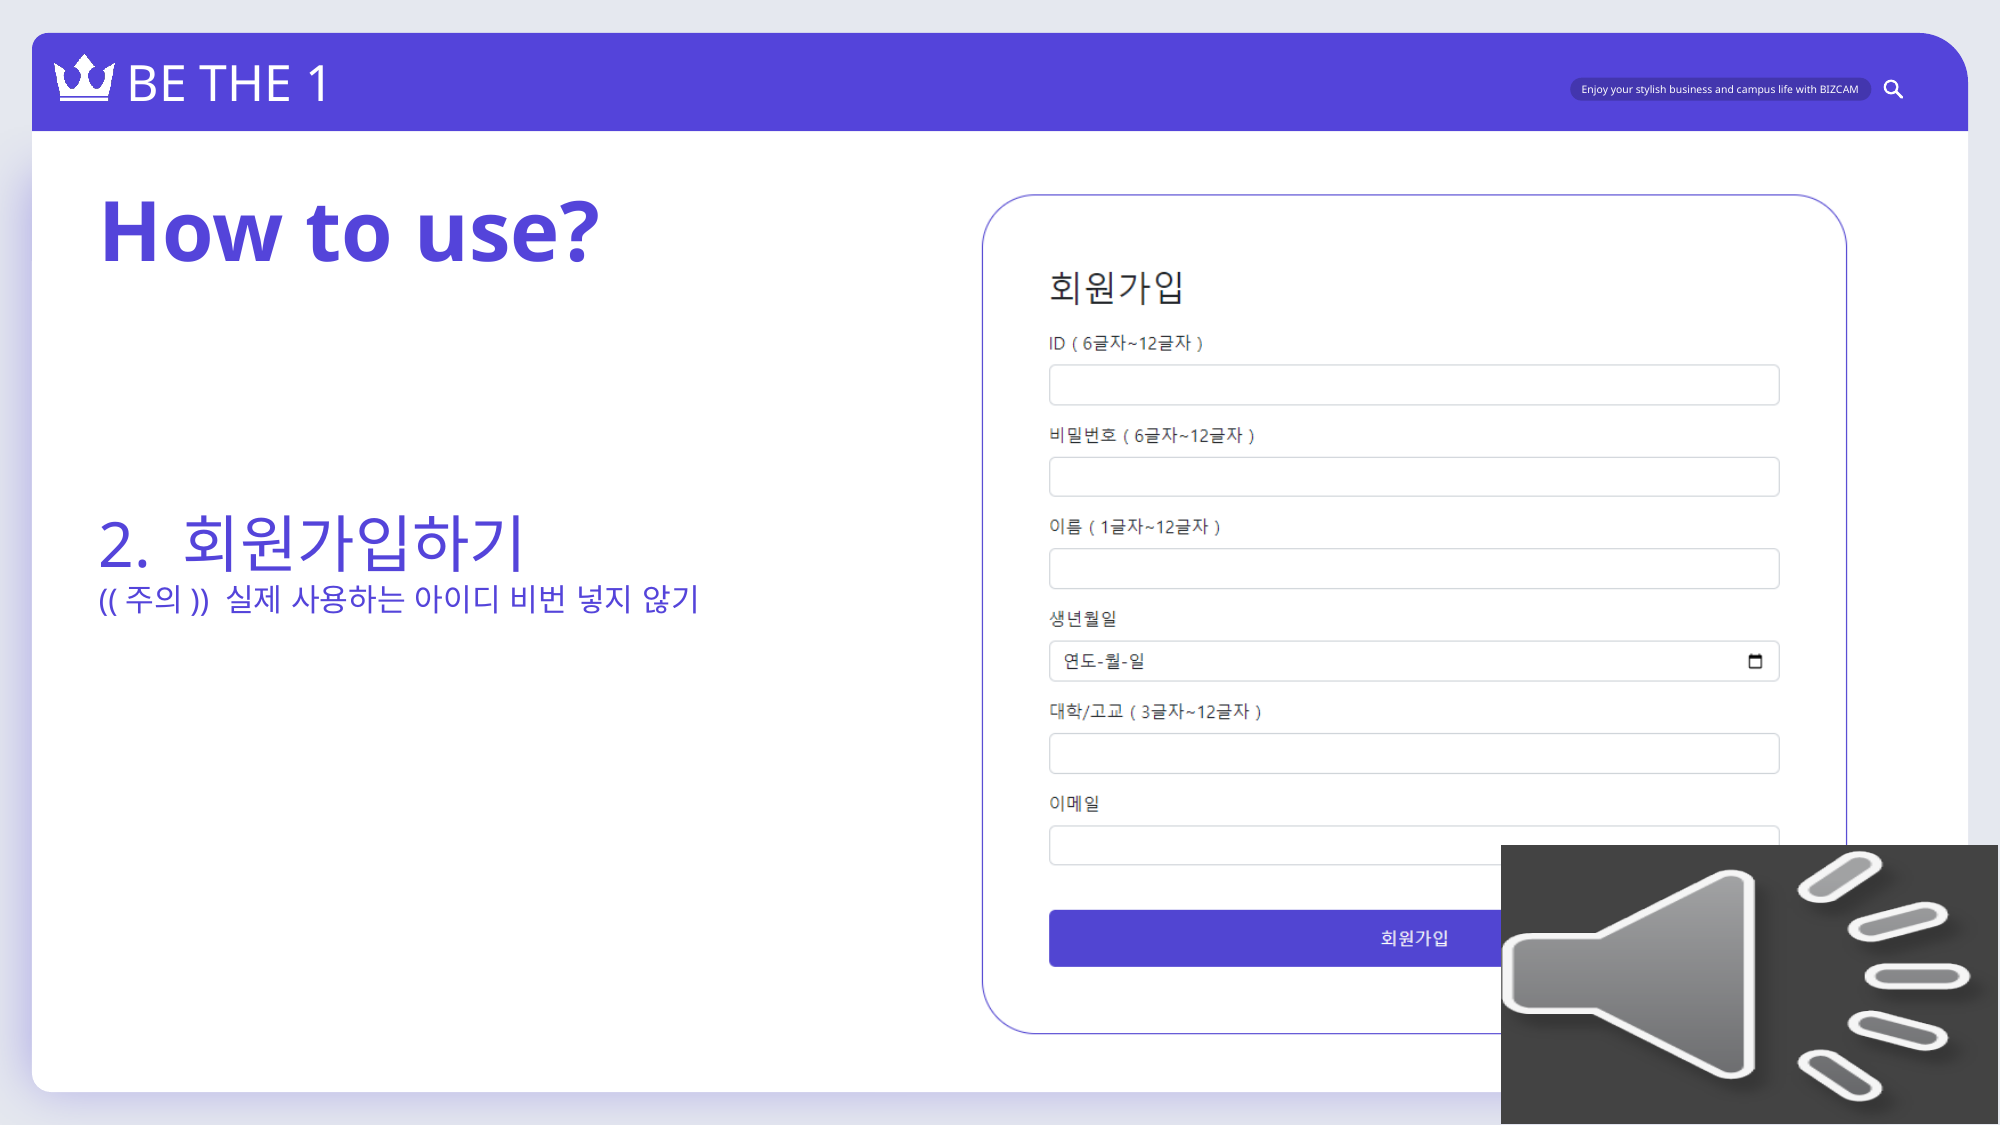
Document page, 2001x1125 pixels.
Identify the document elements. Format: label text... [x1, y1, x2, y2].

picture [957, 183, 2000, 1125]
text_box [1570, 77, 1904, 101]
picture [33, 41, 135, 144]
text_box [30, 31, 1970, 130]
text_box 2. 회원가입하기 ((주의)) 실제 사용하는 아이디 비번 넣지 않기 [84, 498, 957, 626]
text_box [0, 0, 2000, 1125]
text_box BE THE 1 [135, 44, 1112, 119]
text_box How to use? [84, 170, 958, 286]
text_box [11, 171, 1500, 1108]
text_box [30, 130, 1970, 1094]
